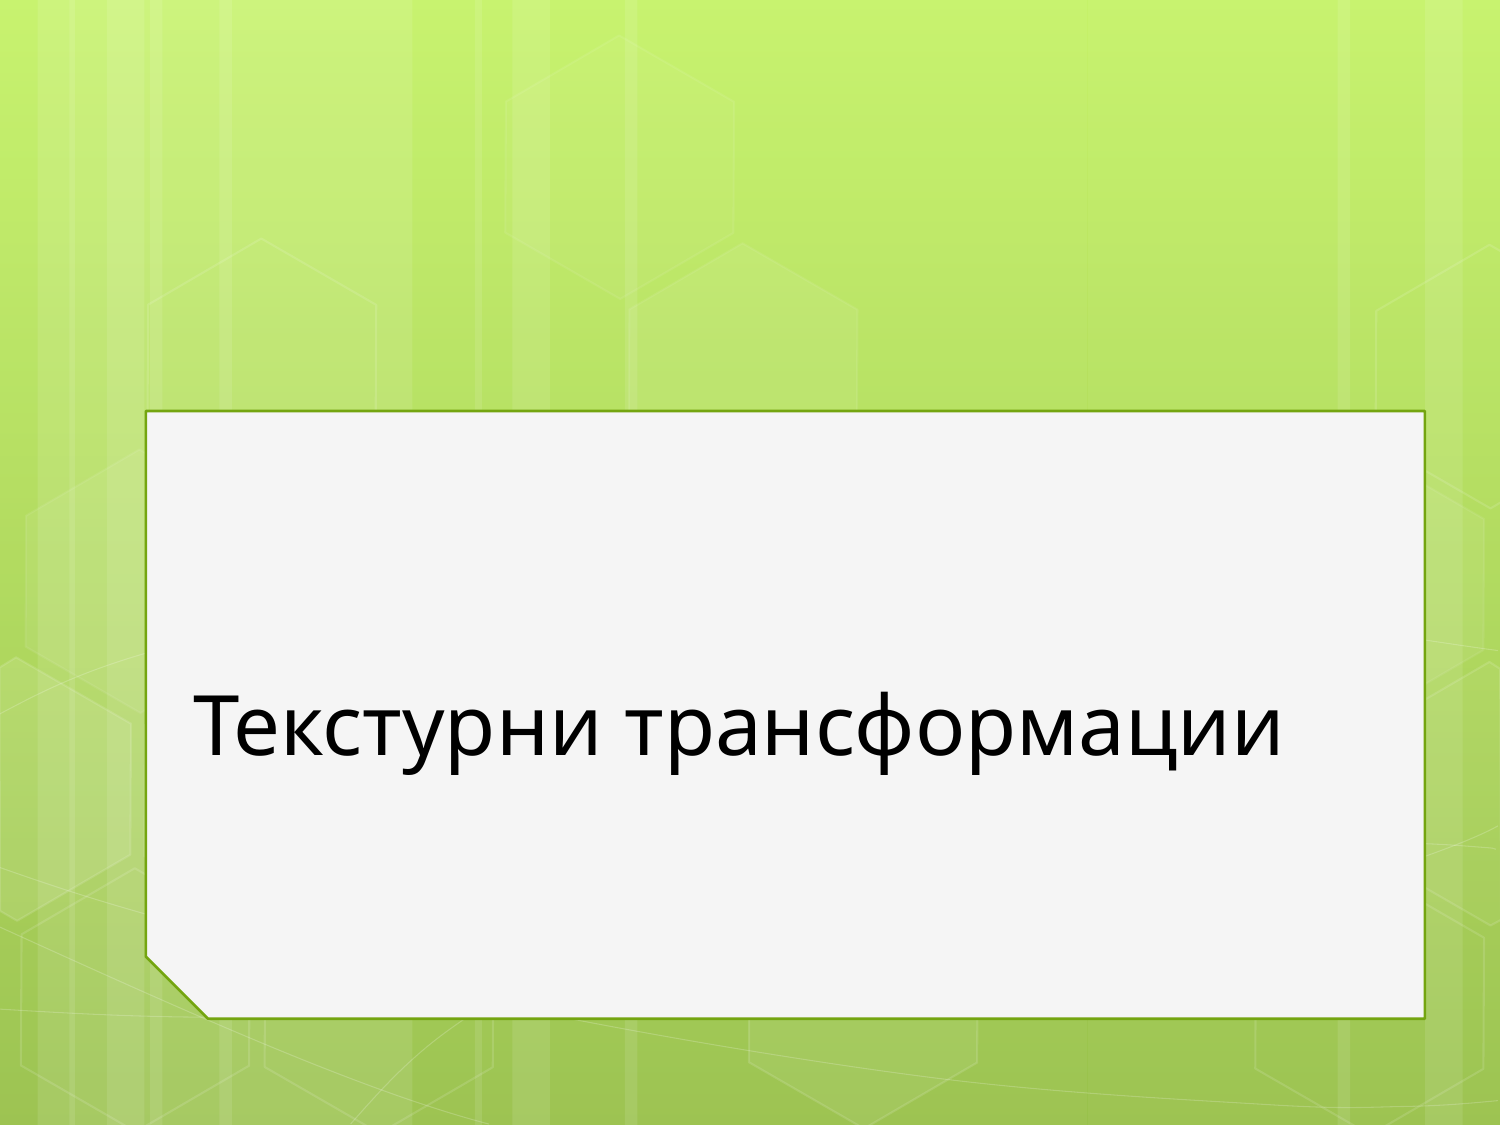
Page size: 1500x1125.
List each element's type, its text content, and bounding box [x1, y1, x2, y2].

list Текстурни трансформации [169, 437, 1400, 780]
